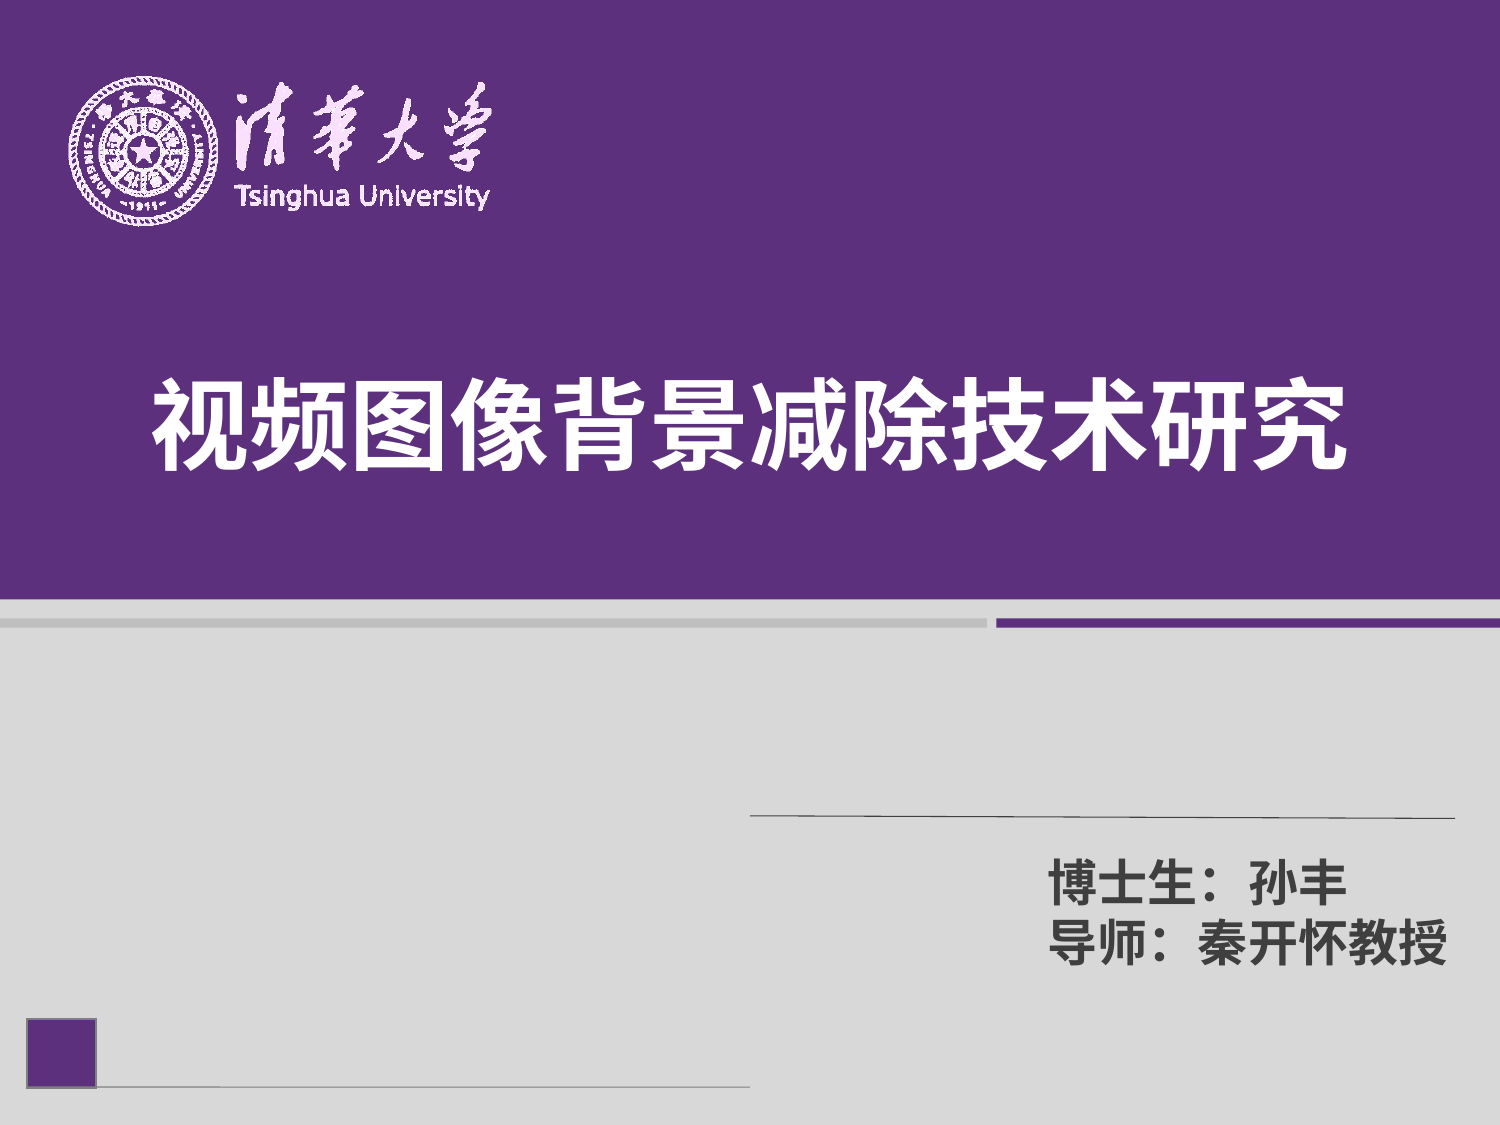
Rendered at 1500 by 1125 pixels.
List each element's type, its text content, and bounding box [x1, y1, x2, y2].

text_box [26, 1018, 97, 1086]
text_box 视频图像背景减除技术研究 [135, 354, 1365, 490]
text_box 博士生：孙丰 导师：秦开怀教授 [1033, 844, 1463, 979]
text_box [0, 618, 1500, 628]
text_box [0, 0, 1500, 600]
picture [22, 43, 538, 262]
